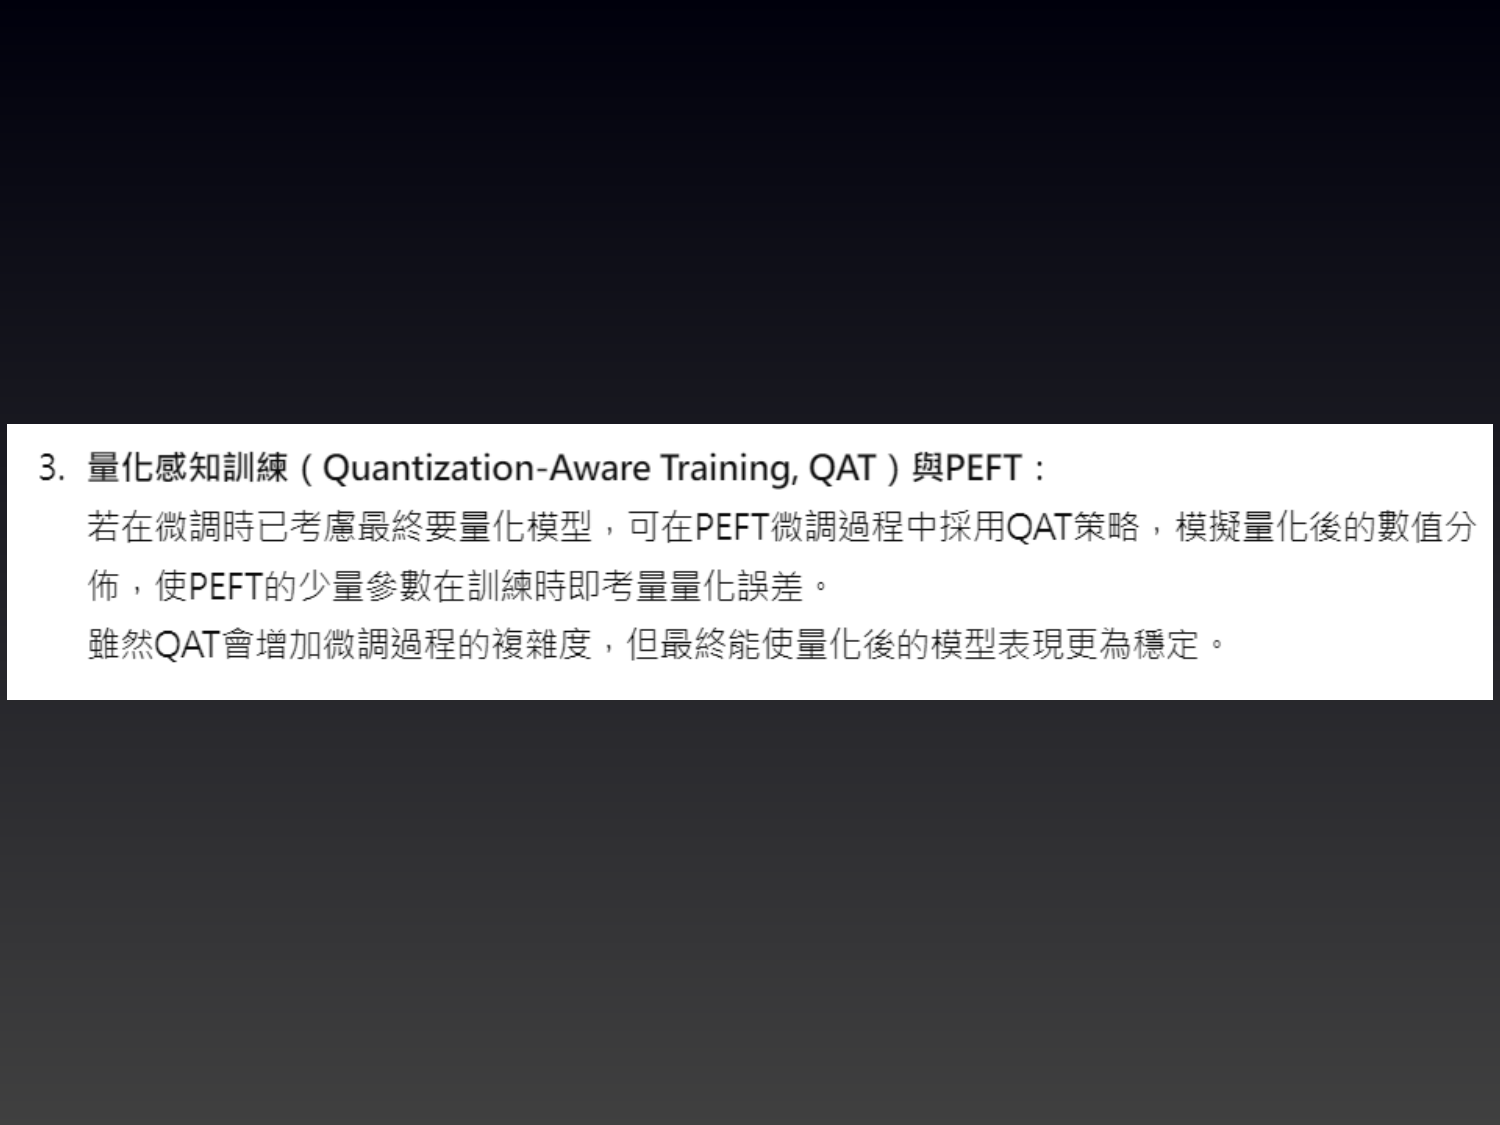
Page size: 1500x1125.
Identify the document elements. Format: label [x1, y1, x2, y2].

picture [6, 424, 1494, 701]
